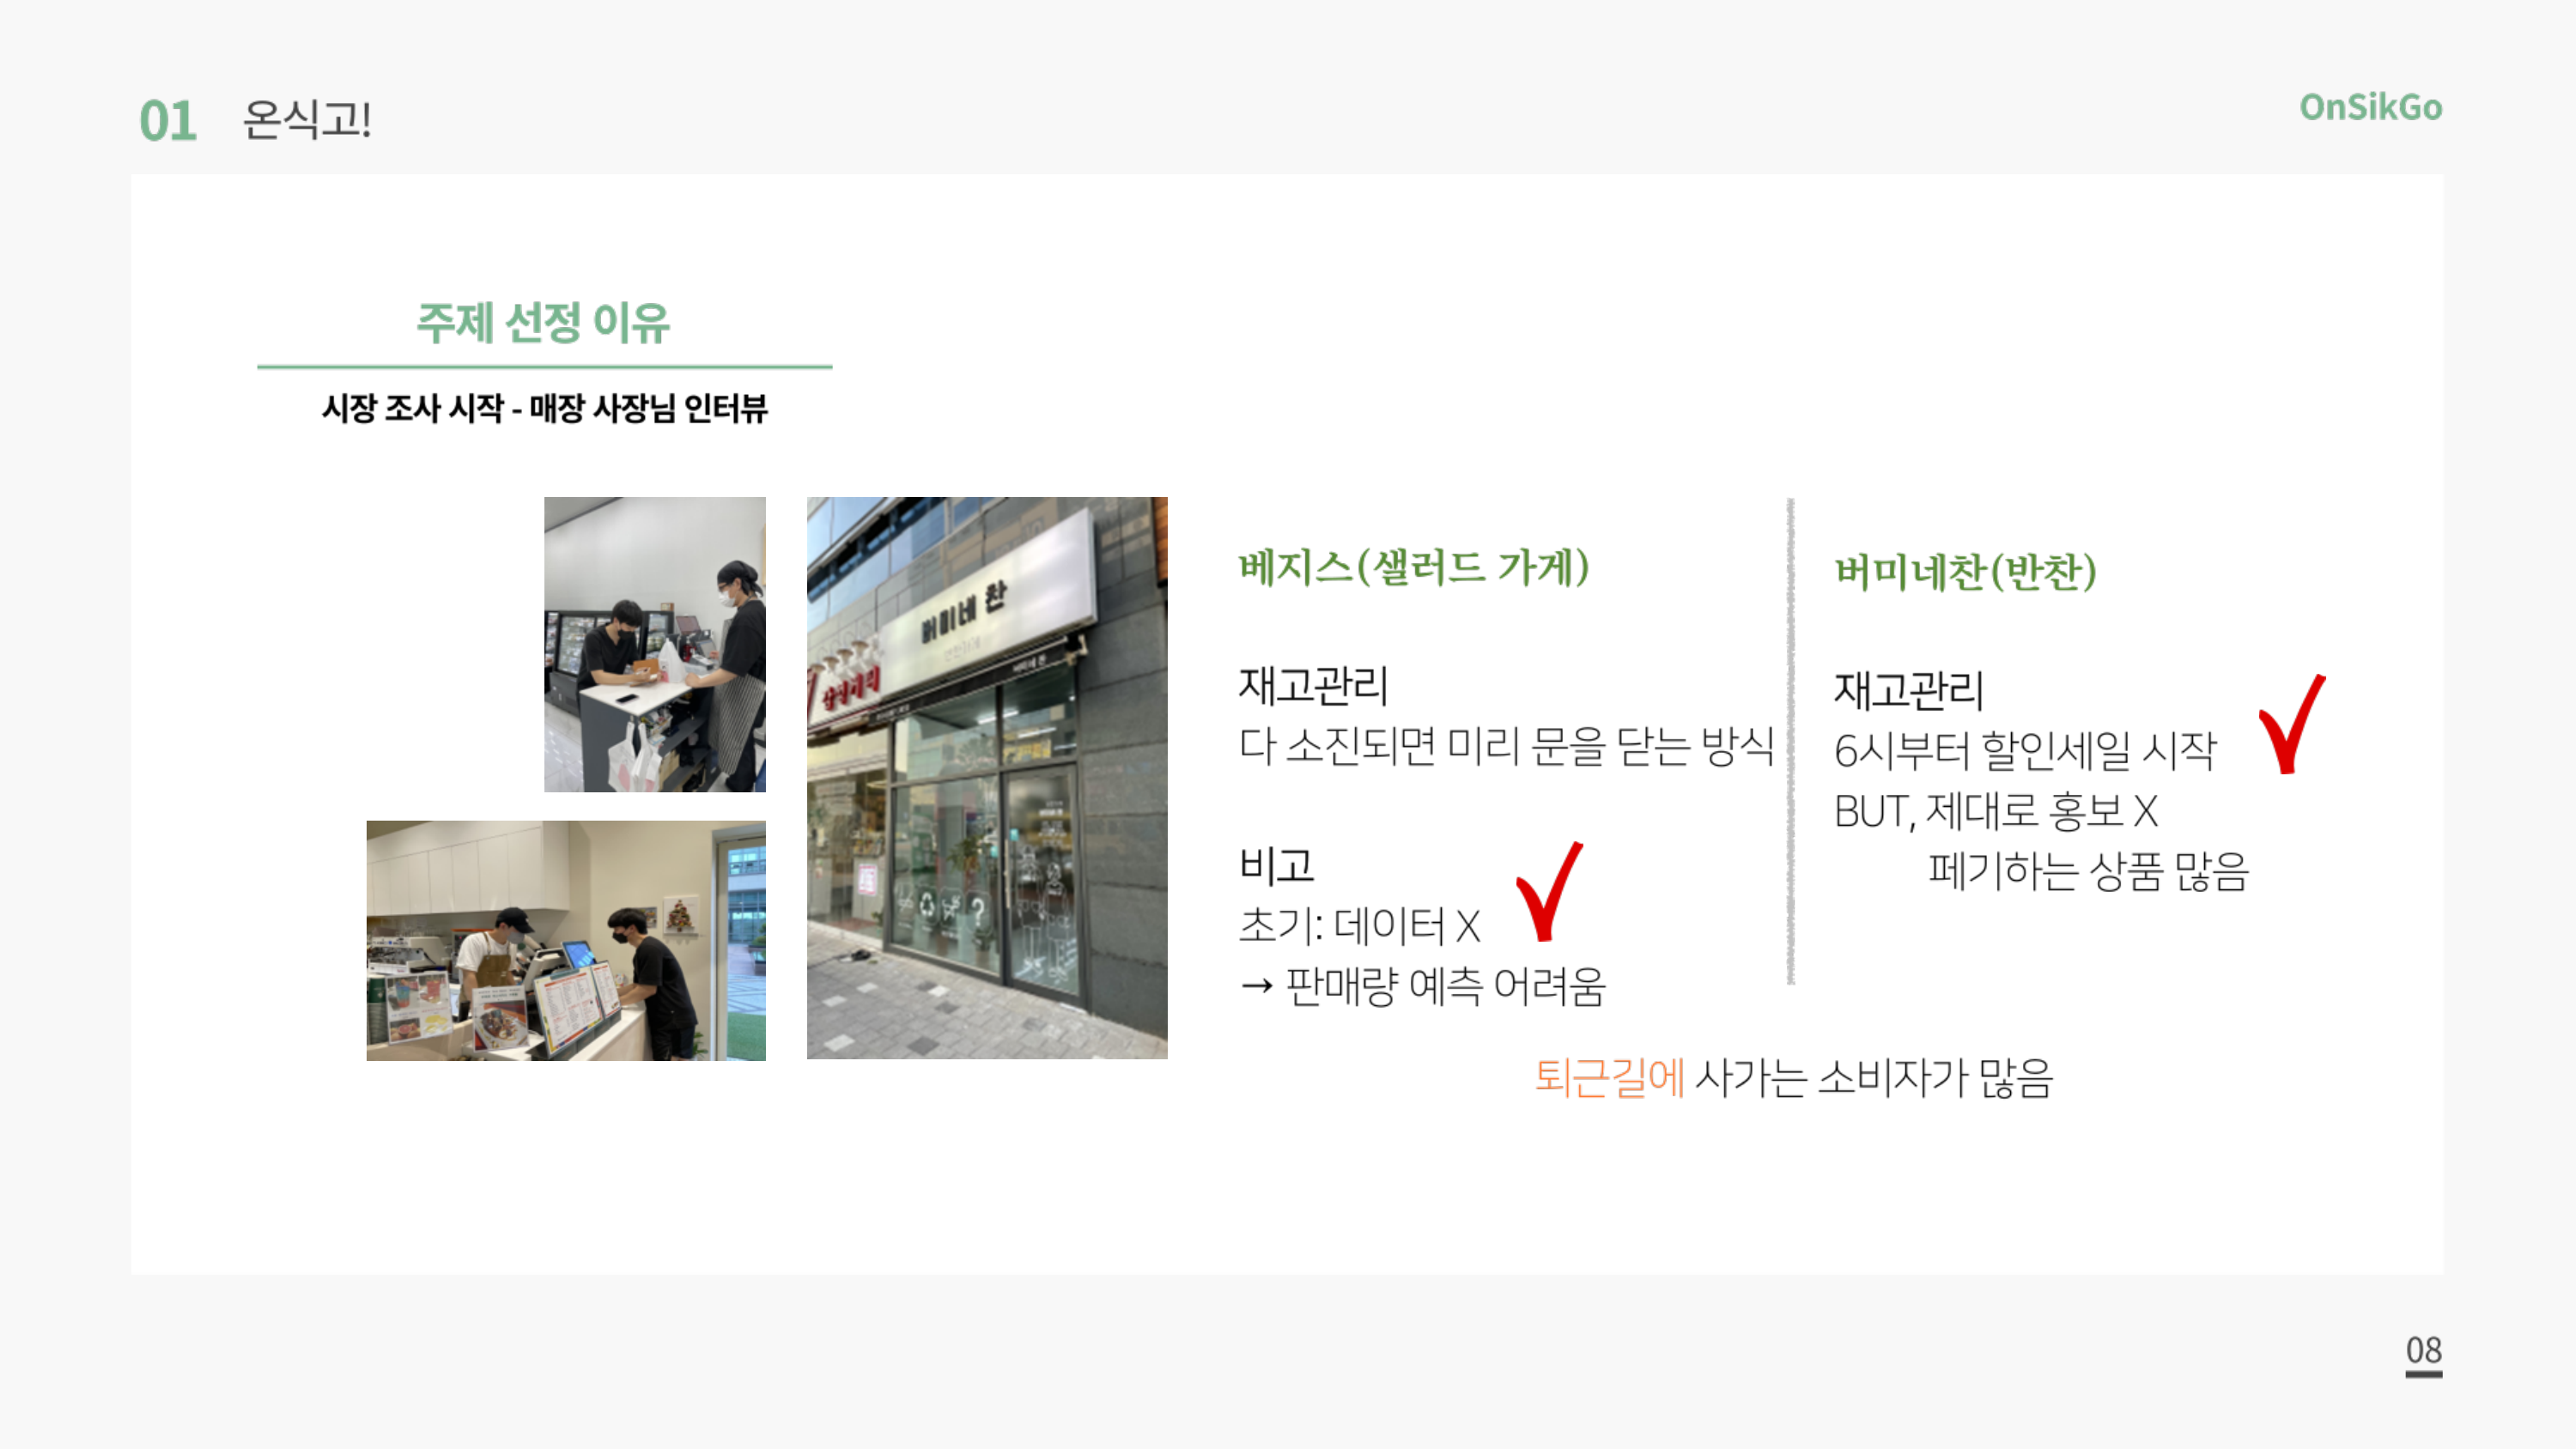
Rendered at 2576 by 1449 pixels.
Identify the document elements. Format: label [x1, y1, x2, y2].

picture [1230, 531, 1795, 1027]
picture [2401, 1317, 2459, 1393]
text_box [2259, 674, 2327, 774]
text_box [1516, 840, 1583, 942]
text_box [1546, 737, 2035, 746]
text_box [2405, 1361, 2443, 1389]
picture [288, 374, 782, 450]
text_box [366, 821, 766, 1061]
picture [2202, 75, 2459, 149]
picture [1826, 537, 2269, 923]
text_box [544, 497, 766, 792]
picture [235, 80, 391, 161]
text_box [257, 360, 833, 374]
text_box [807, 497, 1168, 1059]
picture [331, 280, 693, 360]
picture [131, 72, 222, 167]
text_box [131, 173, 2445, 1275]
picture [1510, 1043, 2075, 1122]
